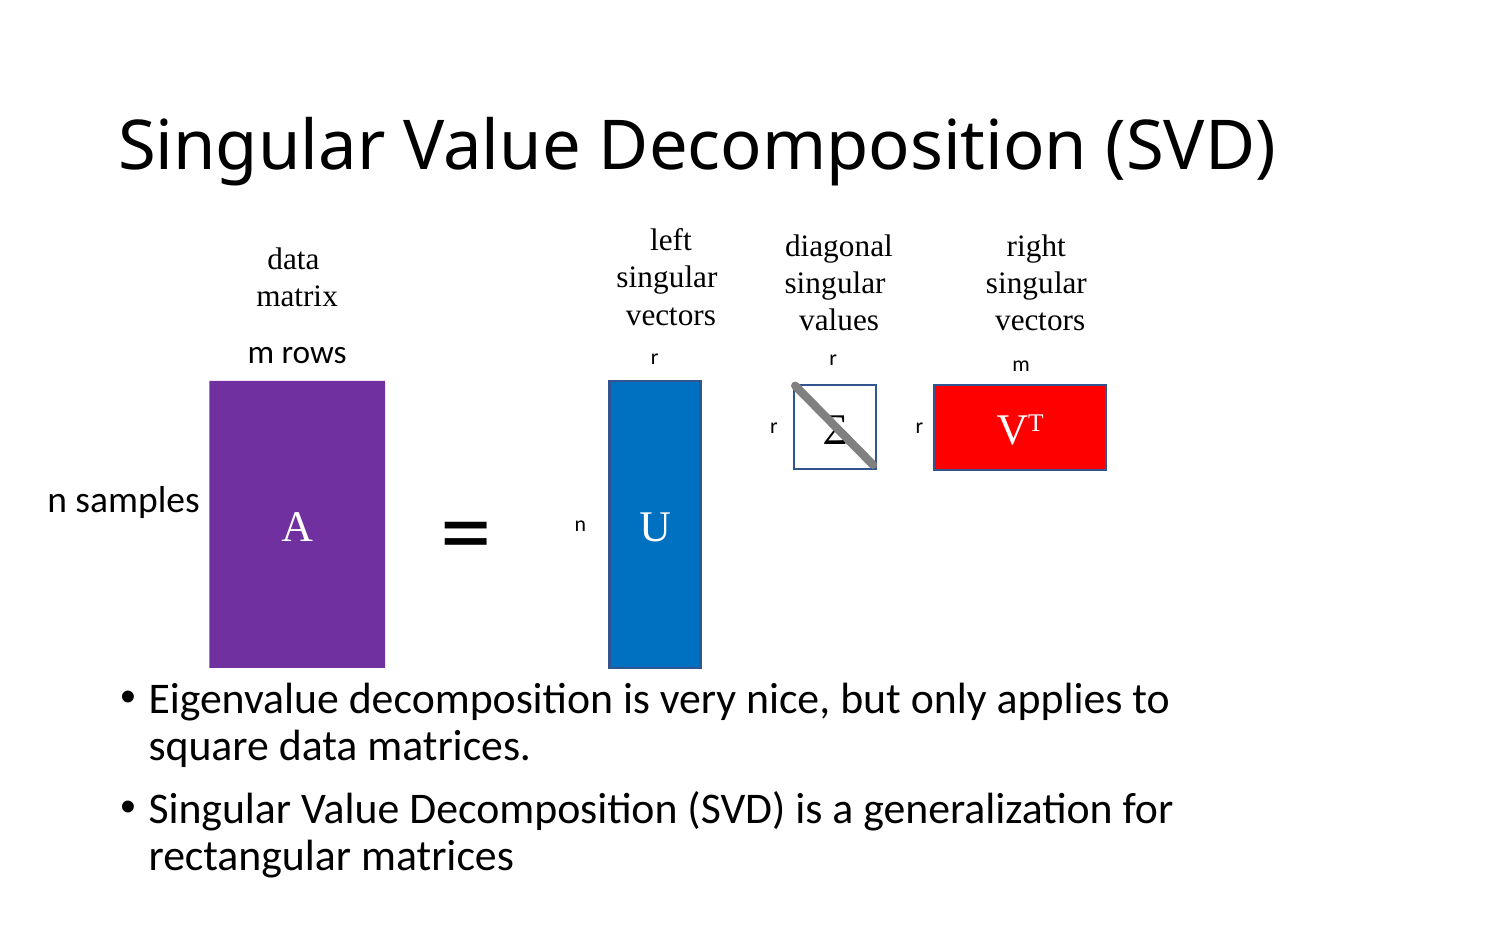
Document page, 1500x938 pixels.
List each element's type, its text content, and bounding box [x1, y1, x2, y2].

text_box m rows [232, 322, 362, 378]
title Singular Value Decomposition (SVD) [103, 56, 1397, 238]
text_box left singular vectors [601, 211, 741, 339]
text_box diagonal singular values [769, 217, 909, 345]
text_box right singular vectors [970, 217, 1110, 345]
text_box = [425, 456, 507, 595]
text_box r [765, 404, 783, 446]
text_box n samples [32, 468, 215, 528]
text_box U [608, 380, 702, 669]
text_box Σ [793, 391, 877, 470]
text_box VT [933, 384, 1107, 471]
list Eigenvalue decomposition is very nice, but only applies to square data matrices. Singular Value Decomposition (SVD) is a generalization for rectangular matrices [105, 667, 1247, 938]
text_box r [892, 404, 947, 446]
text_box r [822, 345, 844, 378]
text_box data matrix [241, 230, 353, 321]
text_box Σ [801, 384, 877, 461]
text_box m [997, 345, 1043, 383]
text_box A [208, 380, 386, 669]
text_box r [636, 339, 674, 377]
text_box n [559, 501, 601, 543]
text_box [795, 385, 873, 465]
